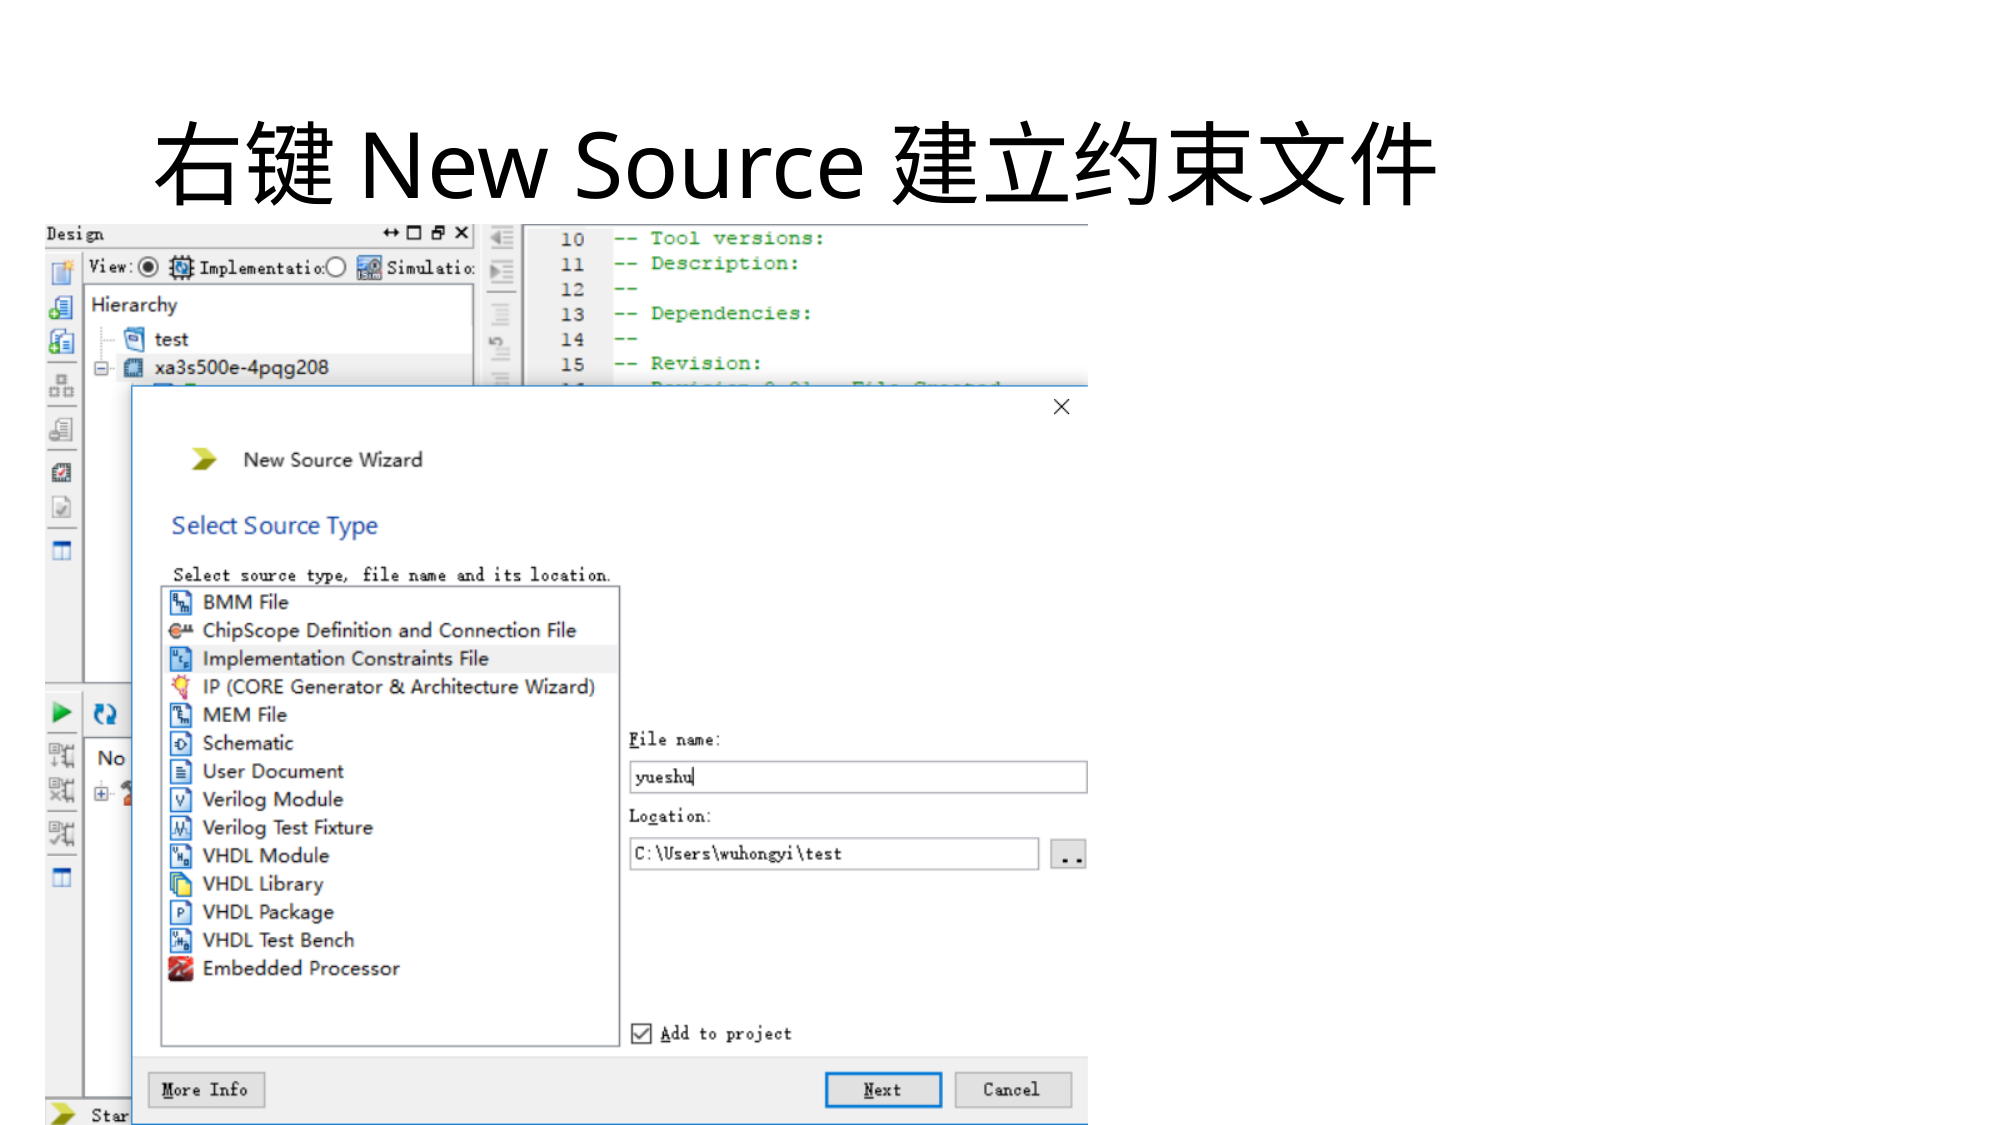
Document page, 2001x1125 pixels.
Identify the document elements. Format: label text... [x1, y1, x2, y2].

picture [45, 224, 1088, 1125]
title 右键New Source建立约束文件 [137, 59, 1863, 278]
